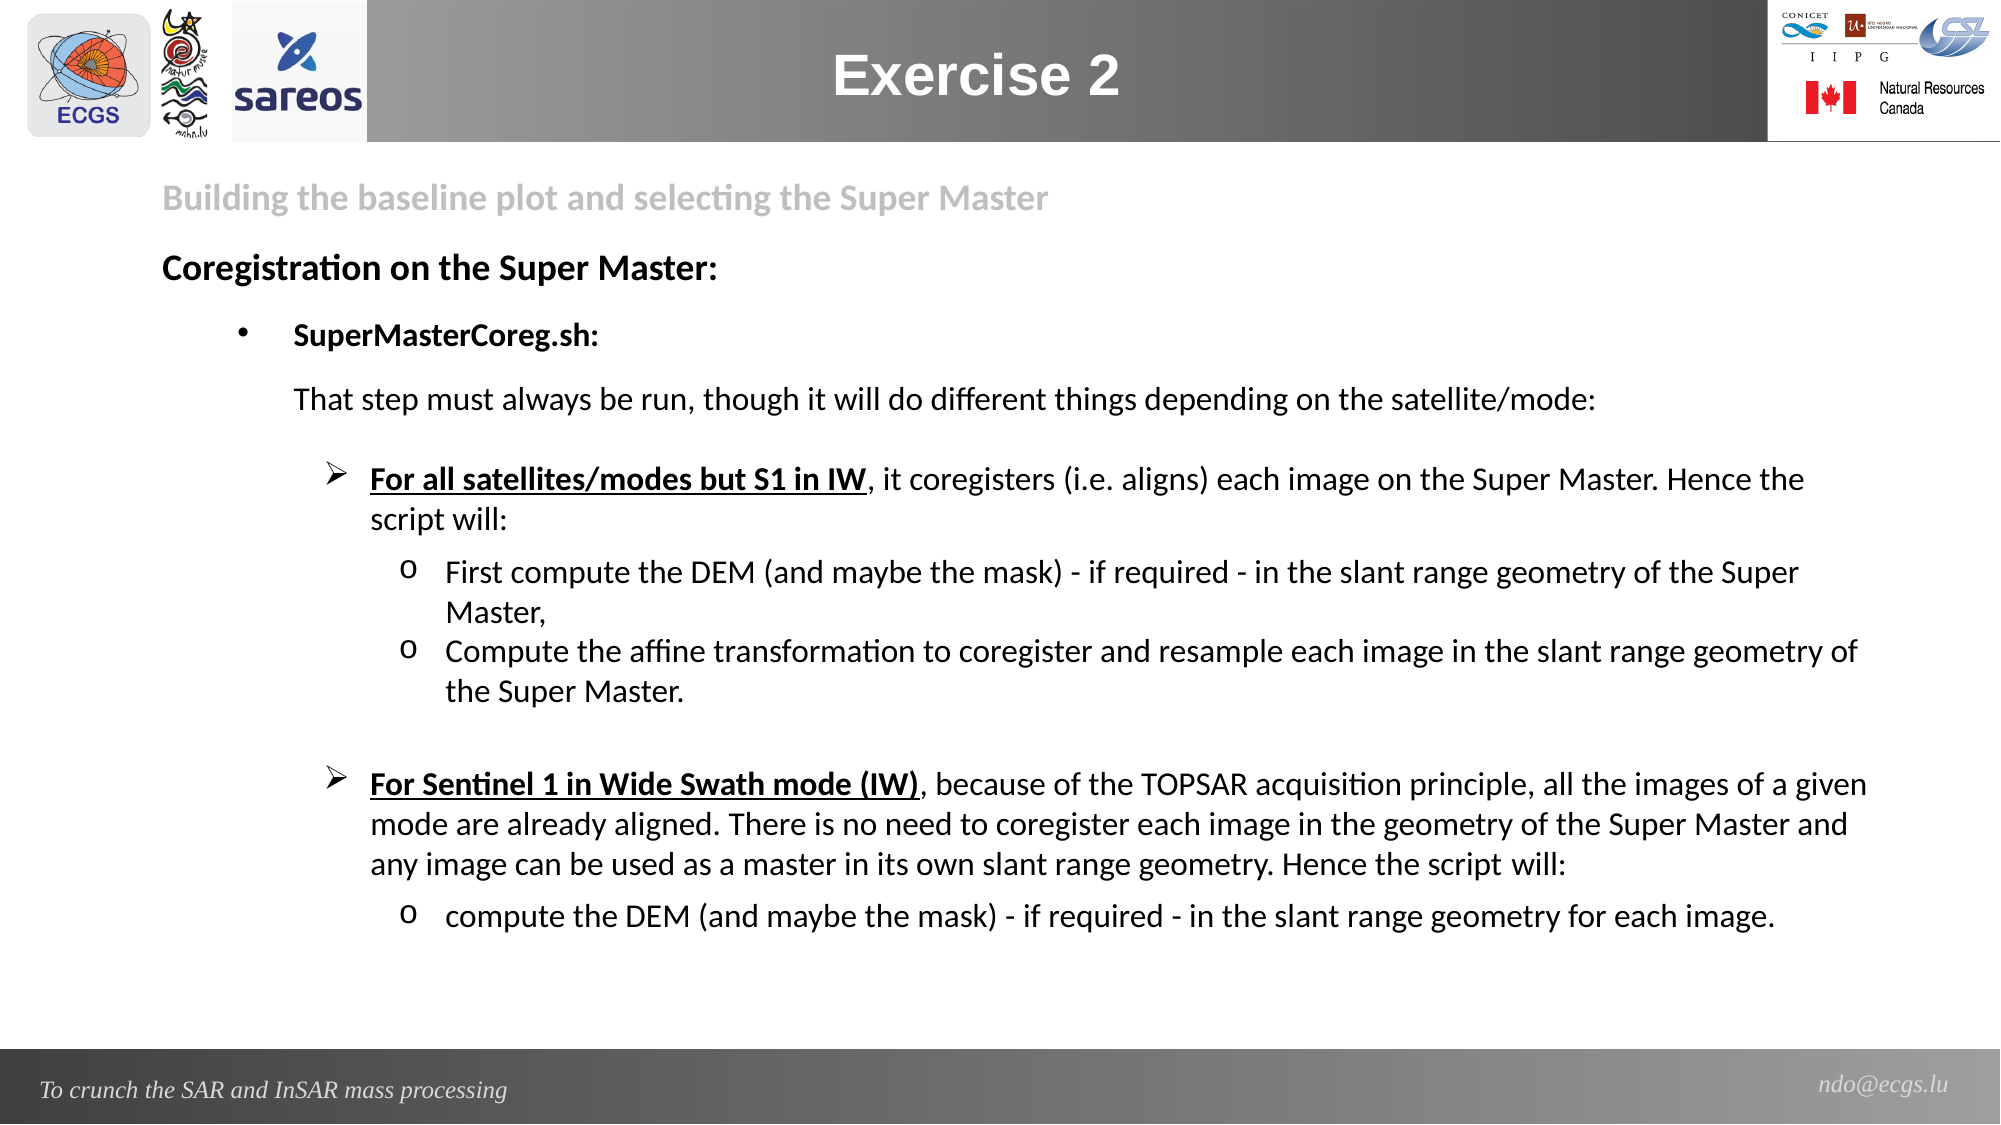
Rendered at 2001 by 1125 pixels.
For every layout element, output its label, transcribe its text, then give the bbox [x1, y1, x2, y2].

text_box Building the baseline plot and selecting the Super Master Coregistration on the Super Master: SuperMasterCoreg.sh: That step must always be run, though it will do different things depending on the satellite/mode: [147, 165, 1869, 450]
text_box Exercise 2 [128, 10, 1825, 135]
picture [1825, 69, 1990, 120]
text_box For all satellites/modes but S1 in IW, it coregisters (i.e. aligns) each image on the Super Master. Hence the script will: First compute the DEM (and maybe the mask) - if required - in the slant range geometry of the Super Master, Compute the affine transformation to coregister and resample each image in the slant range geometry of the Super Master. For Sentinel 1 in Wide Swath mode (IW), because of the TOPSAR acquisition principle, all the images of a given mode are already aligned. There is no need to coregister each image in the geometry of the Super Master and any image can be used as a master in its own slant range geometry. Hence the script will: compute the DEM (and maybe the mask) - if required - in the slant range geometry for each image. [83, 450, 1888, 942]
picture [1779, 7, 1990, 67]
picture [154, 135, 214, 139]
